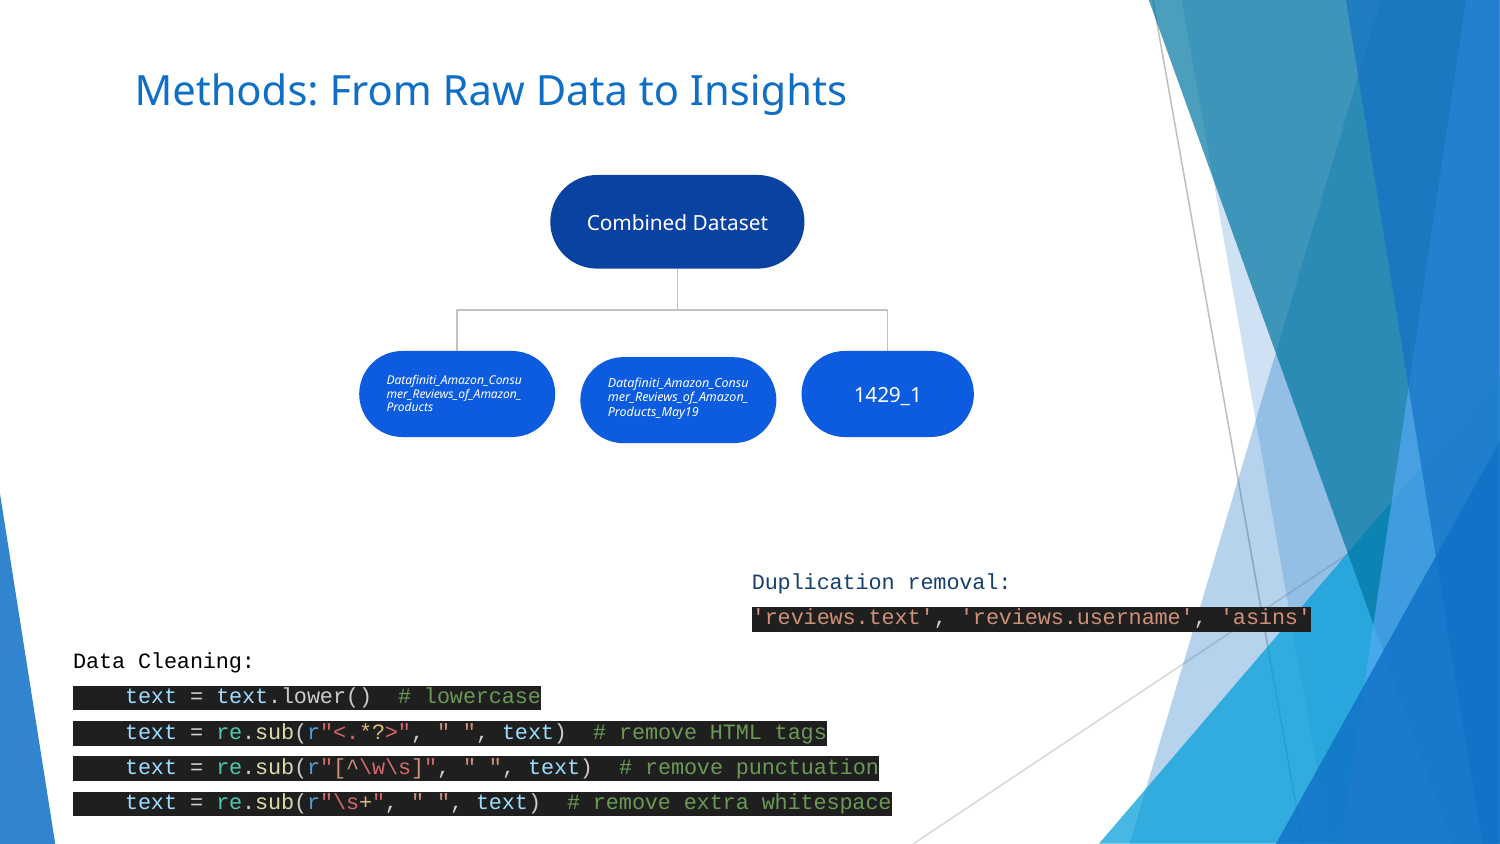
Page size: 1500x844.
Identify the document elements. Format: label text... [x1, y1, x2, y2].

text_box Data Cleaning: text = text.lower() # lowercase text = re.sub(r"<.*?>", " ", text) # remove HTML tags text = re.sub(r"[^\w\s]", " ", text) # remove punctuation text = re.sub(r"\s+", " ", text) # remove extra whitespace [58, 622, 1070, 830]
text_box Duplication removal: 'reviews.text', 'reviews.username', 'asins' [736, 543, 1391, 645]
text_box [358, 174, 975, 444]
title Methods: From Raw Data to Insights [119, 41, 1381, 130]
